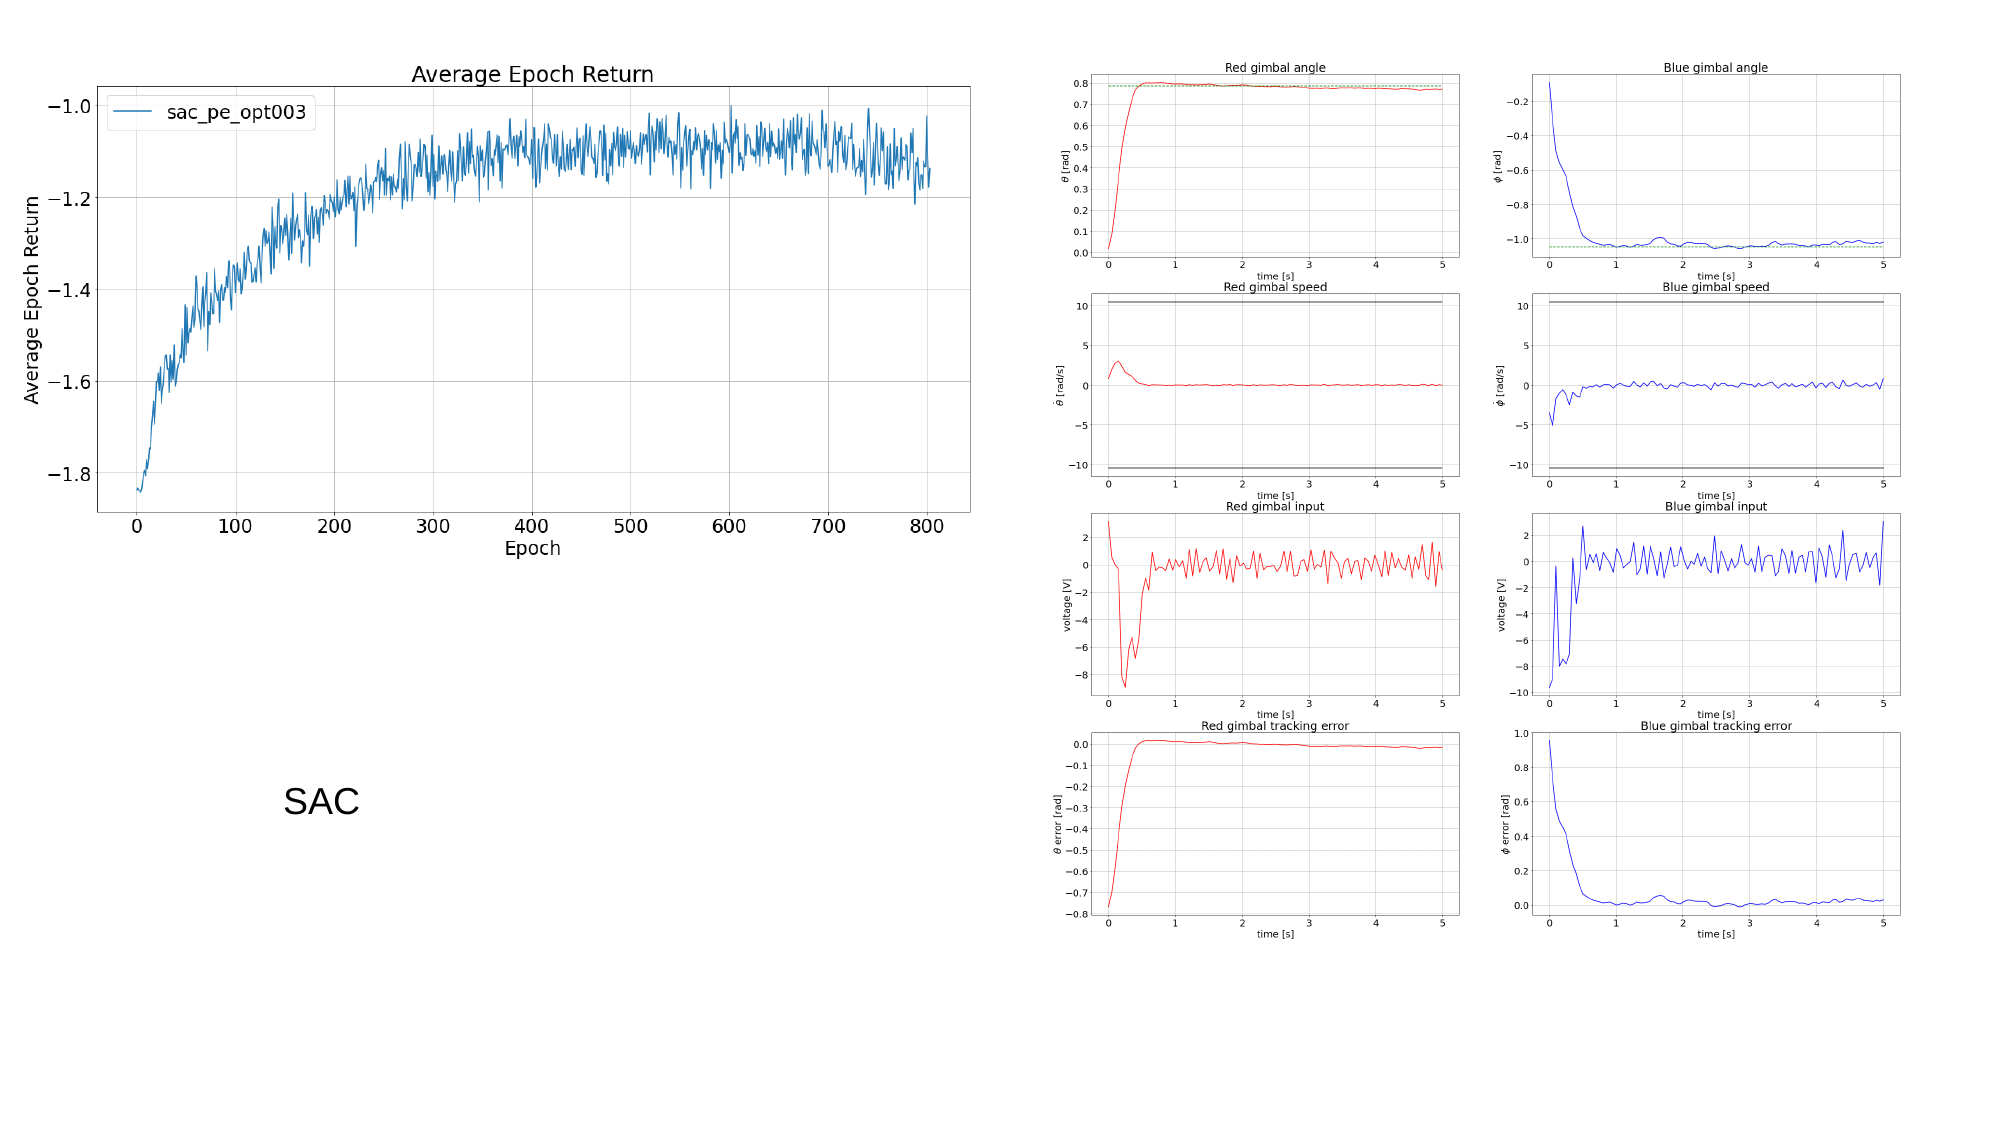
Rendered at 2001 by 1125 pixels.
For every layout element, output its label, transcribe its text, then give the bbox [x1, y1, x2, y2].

picture [1049, 59, 1903, 942]
text_box SAC [268, 769, 493, 830]
picture [17, 59, 974, 563]
